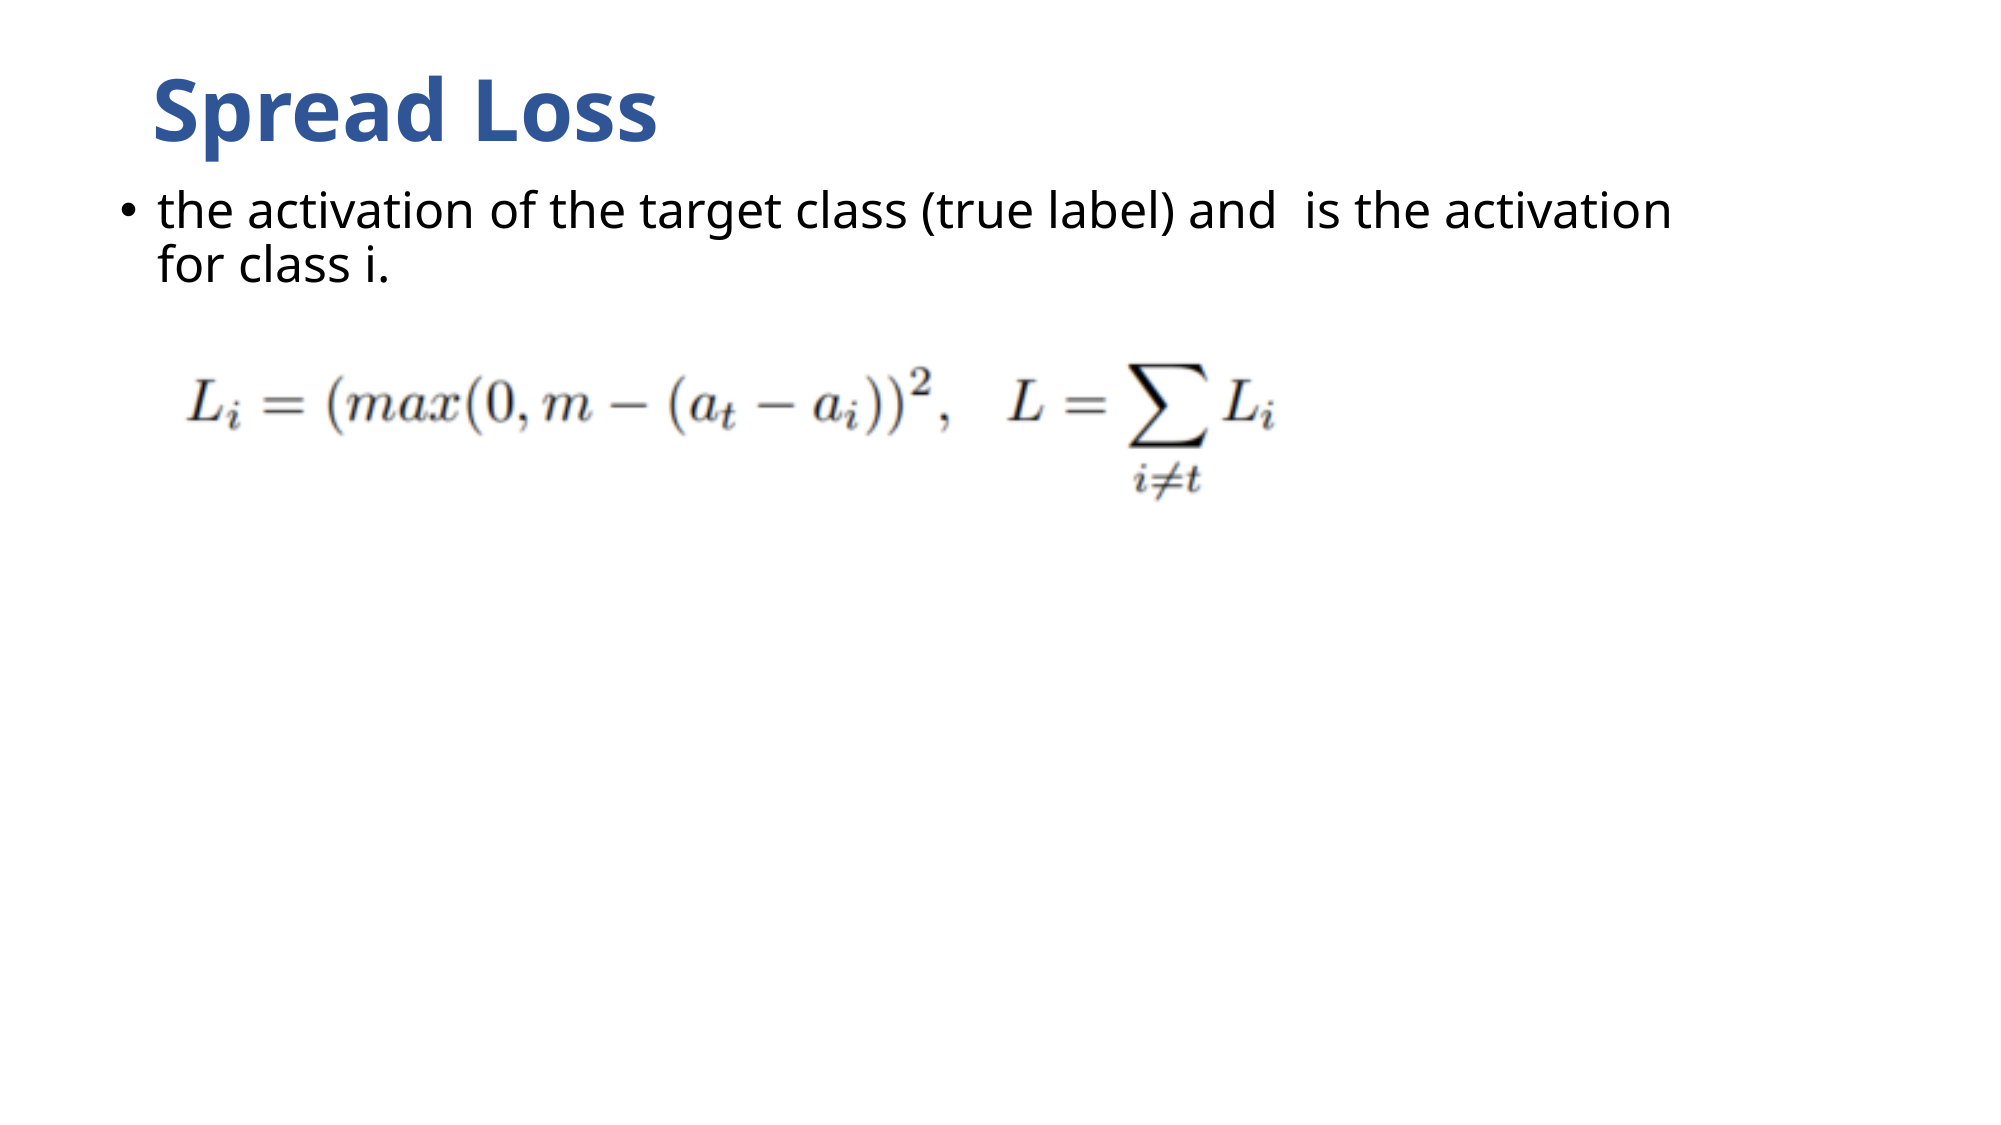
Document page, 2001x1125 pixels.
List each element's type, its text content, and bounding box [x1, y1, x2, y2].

title Spread Loss [137, 59, 1863, 169]
picture [137, 347, 1325, 523]
